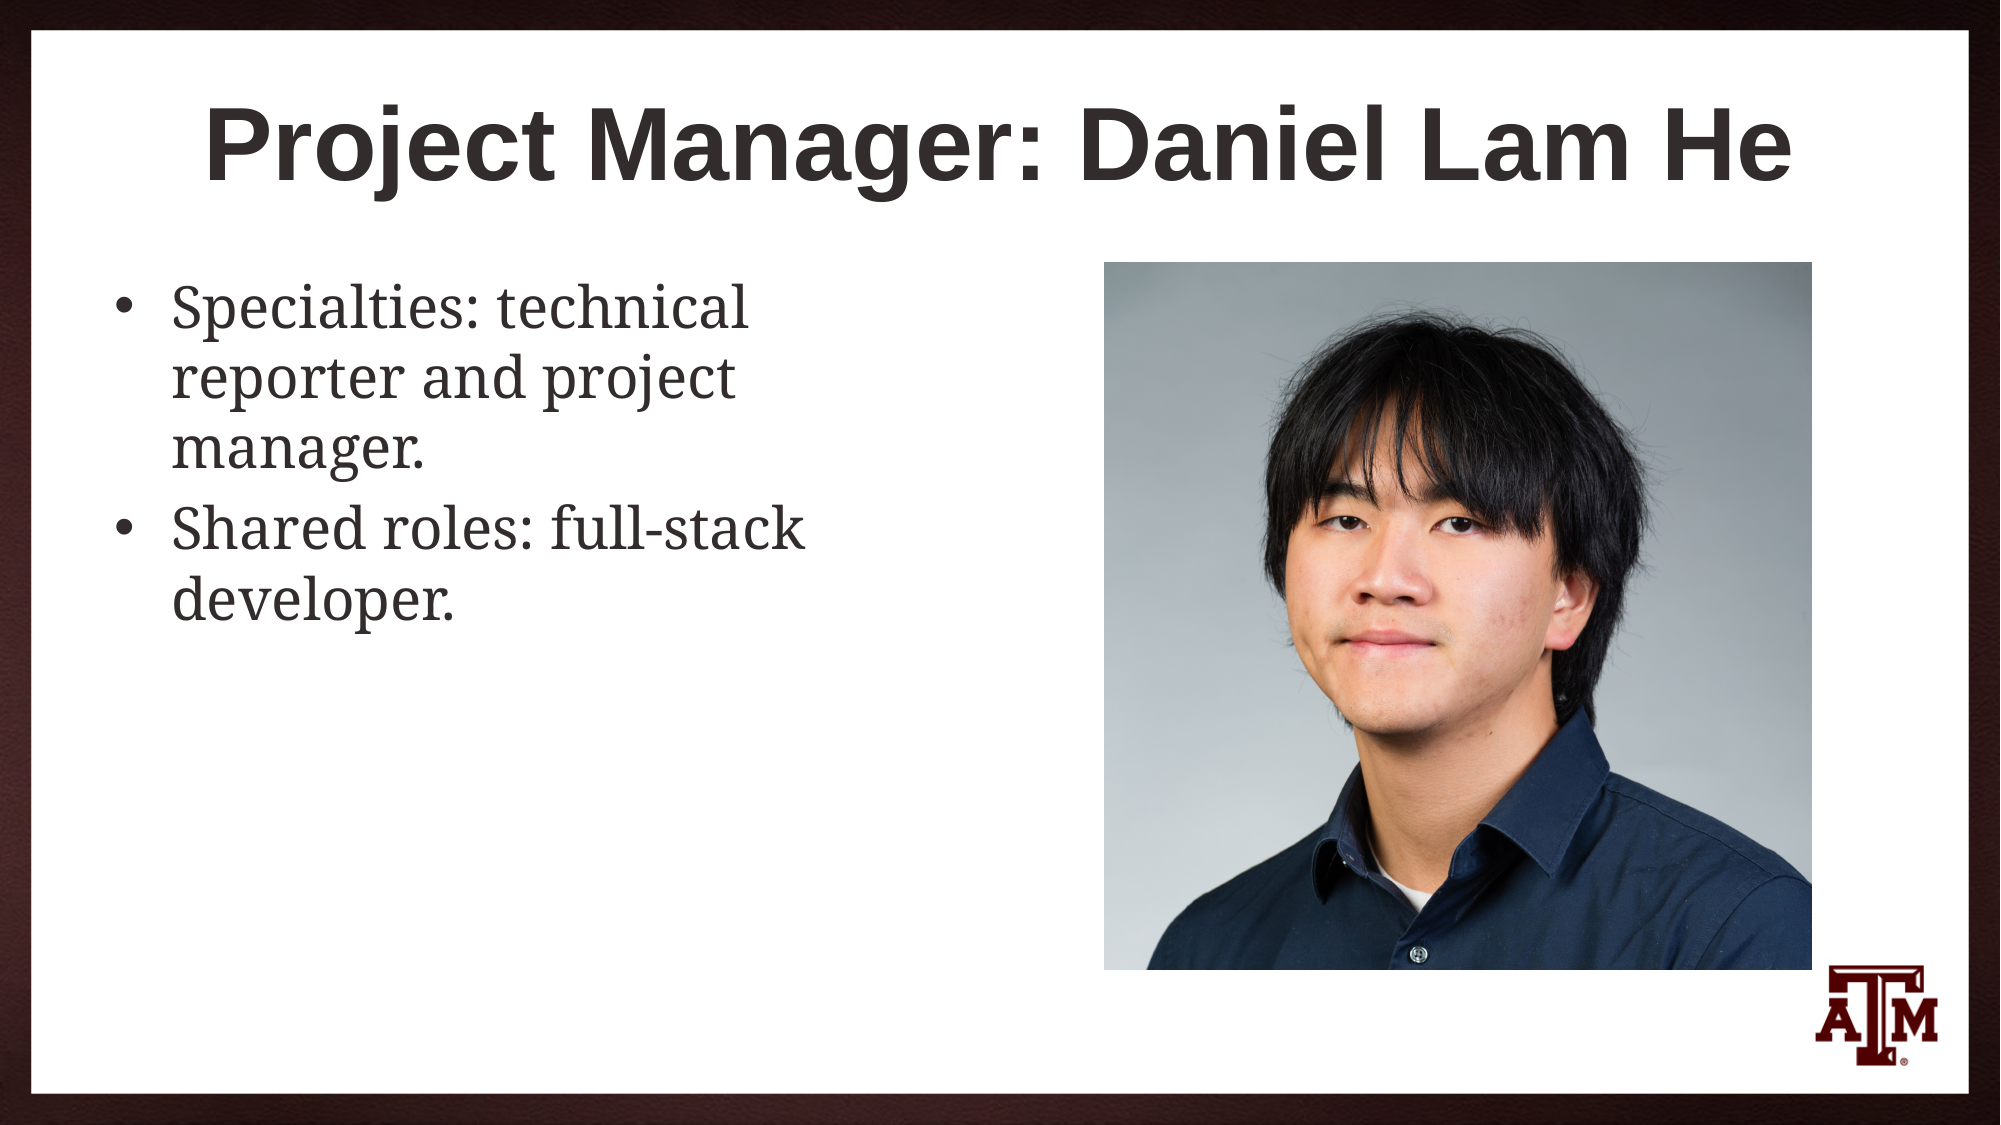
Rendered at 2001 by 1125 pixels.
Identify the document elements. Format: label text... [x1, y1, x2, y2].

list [1104, 262, 1812, 970]
title Project Manager: Daniel Lam He [99, 45, 1900, 233]
picture [0, 0, 2000, 1125]
list Specialties: technical reporter and project manager. Shared roles: full-stack developer. [99, 262, 984, 970]
